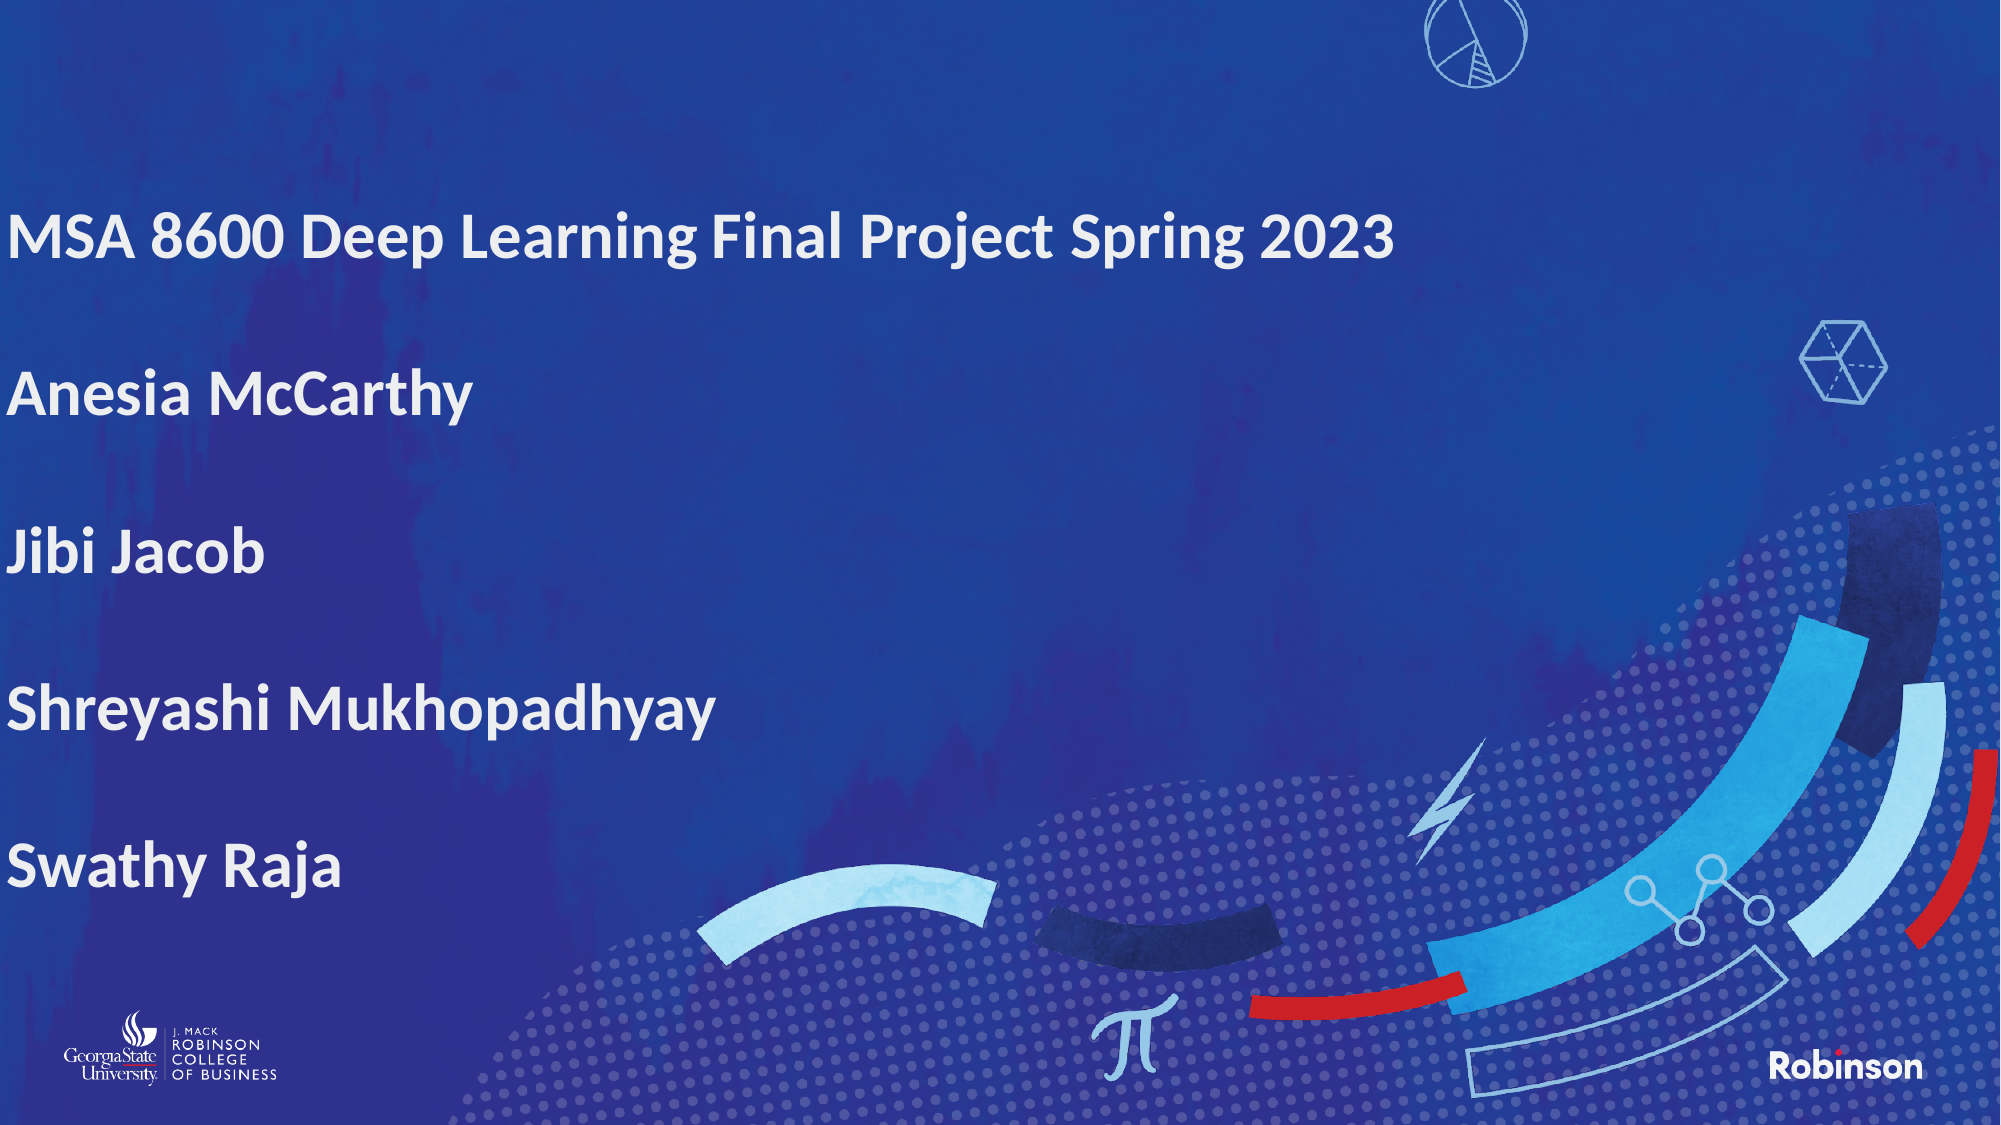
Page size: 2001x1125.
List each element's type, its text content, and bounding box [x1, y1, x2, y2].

subtitle MSA 8600 Deep Learning Final Project Spring 2023 Anesia McCarthy Jibi Jacob Shreyashi Mukhopadhyay Swathy Raja [6, 151, 1679, 1039]
picture [0, 0, 2001, 1125]
